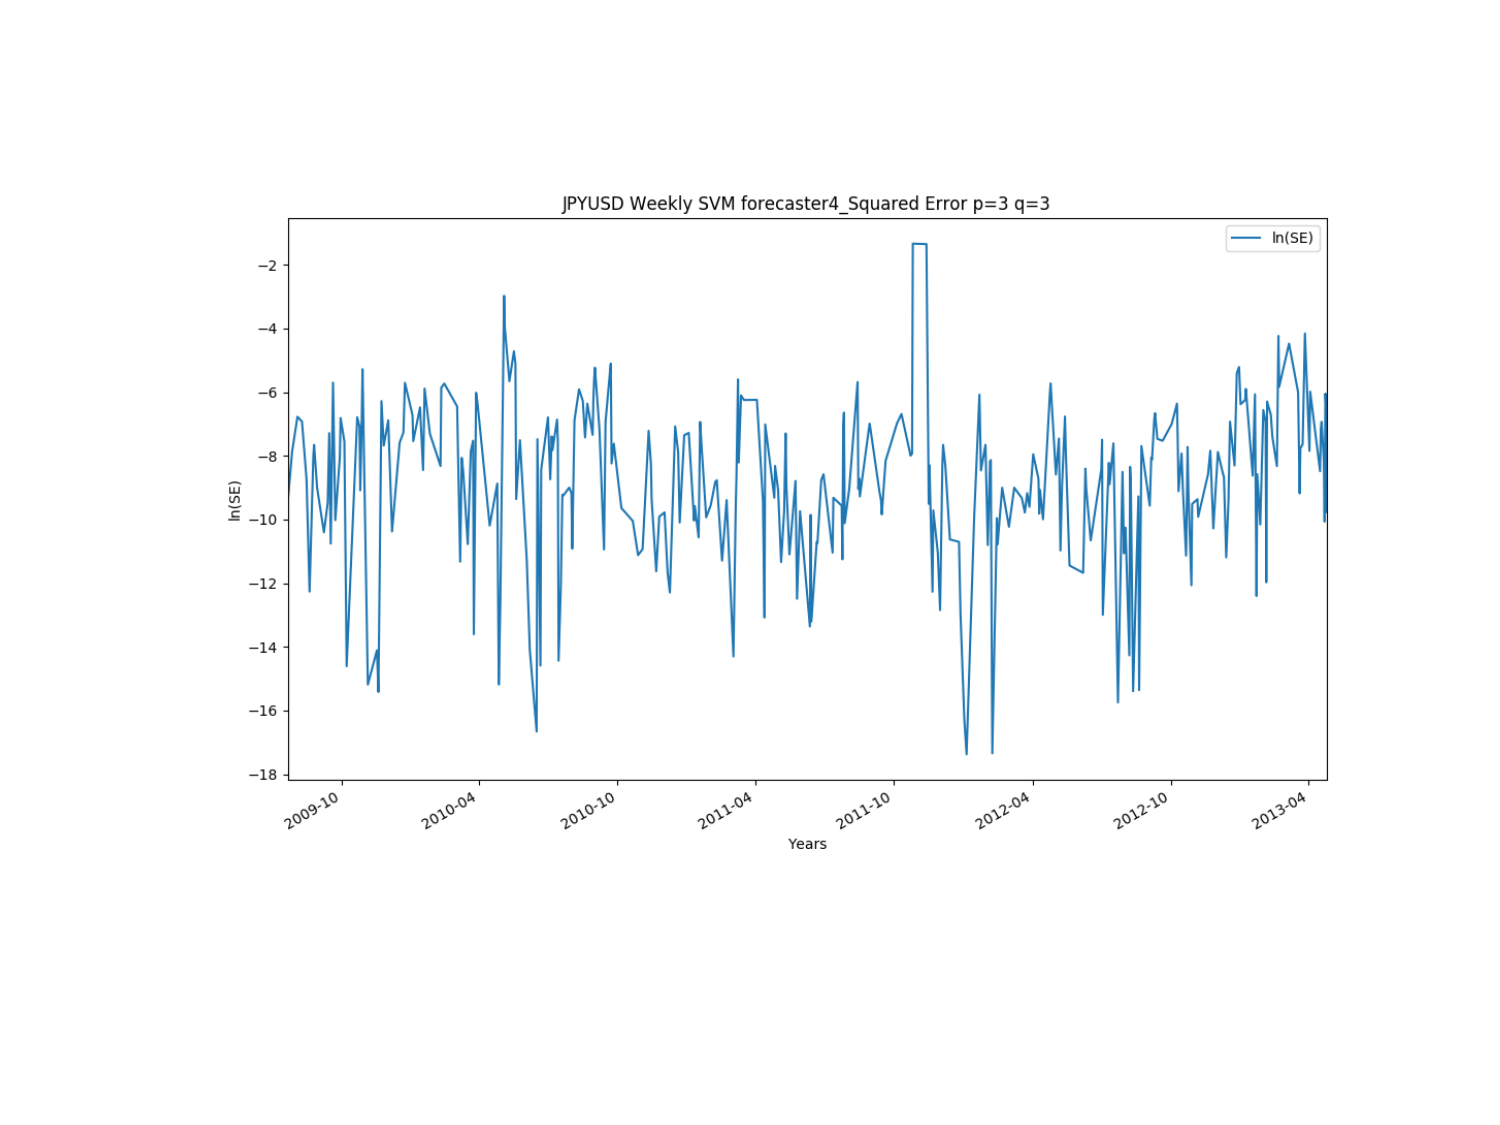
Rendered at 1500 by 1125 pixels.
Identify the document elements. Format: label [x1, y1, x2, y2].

picture [119, 119, 1461, 946]
